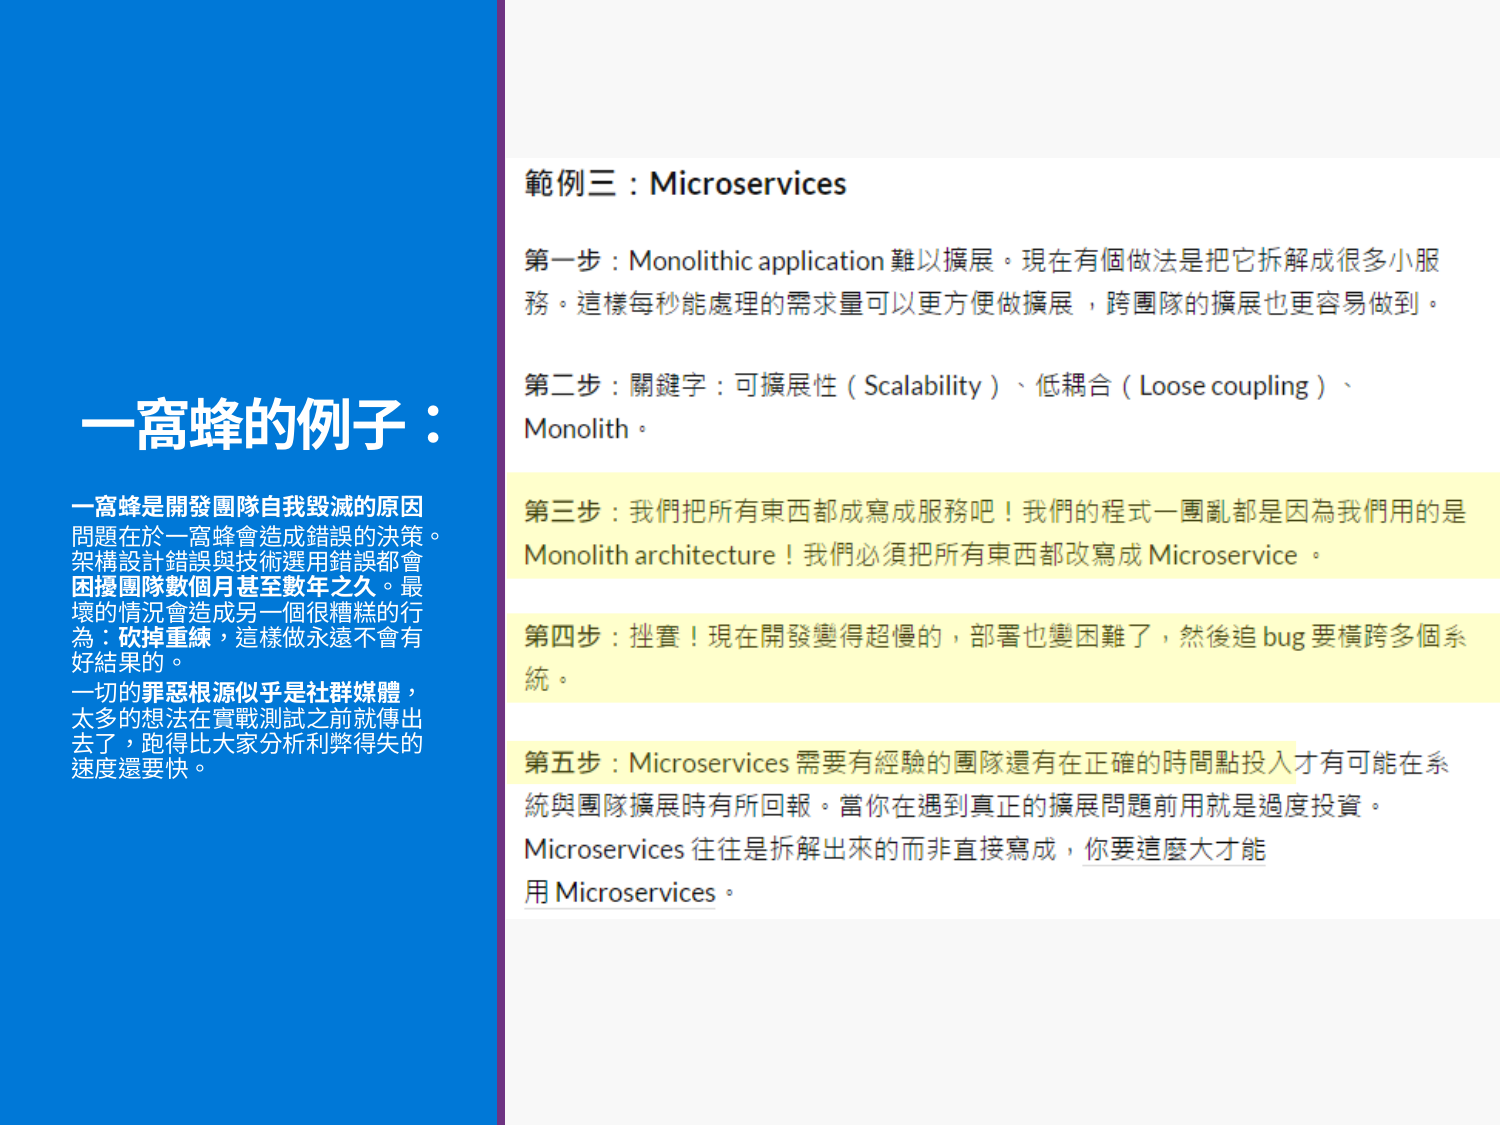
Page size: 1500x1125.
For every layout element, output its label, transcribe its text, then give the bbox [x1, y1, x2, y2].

title 一窩蜂的例子： [56, 97, 451, 473]
picture [506, 157, 1500, 920]
list 一窩蜂是開發團隊自我毀滅的原因 問題在於一窩蜂會造成錯誤的決策。架構設計錯誤與技術選用錯誤都會困擾團隊數個月甚至數年之久。最壞的情況會造成另一個很糟糕的行為：砍掉重練，這樣做永遠不會有好結果的。 一切的罪惡根源似乎是社群媒體，太多的想法在實戰測試之前就傳出去了，跑得比大家分析利弊得失的速度還要快。 [56, 479, 451, 1035]
